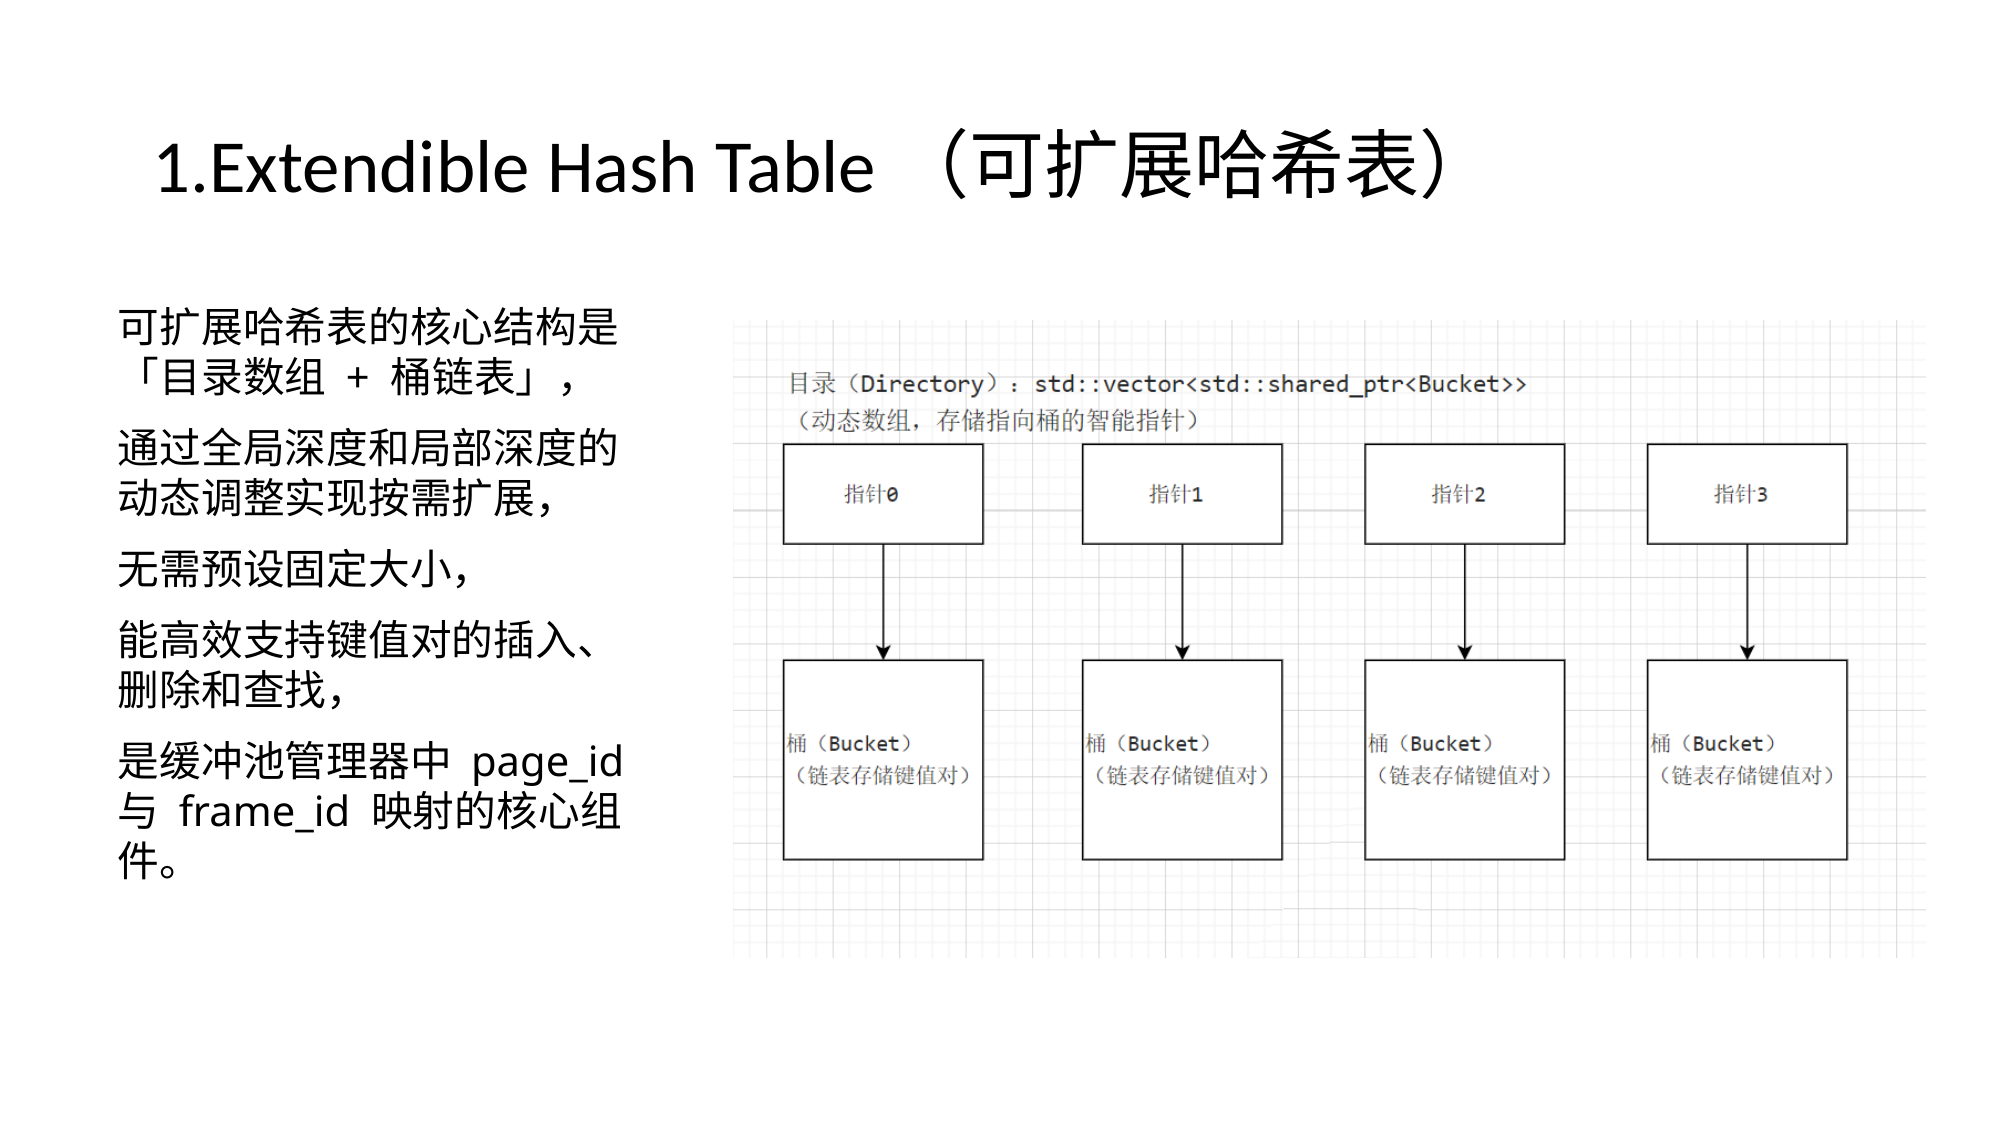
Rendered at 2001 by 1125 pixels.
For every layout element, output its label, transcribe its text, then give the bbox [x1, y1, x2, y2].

list 可扩展哈希表的核心结构是「目录数组 + 桶链表」， 通过全局深度和局部深度的动态调整实现按需扩展， 无需预设固定大小， 能高效支持键值对的插入、删除和查找， 是缓冲池管理器中 page_id 与 frame_id 映射的核心组件。 [102, 293, 658, 1008]
title 1.Extendible Hash Table（可扩展哈希表） [137, 59, 1863, 278]
picture [732, 319, 1927, 959]
